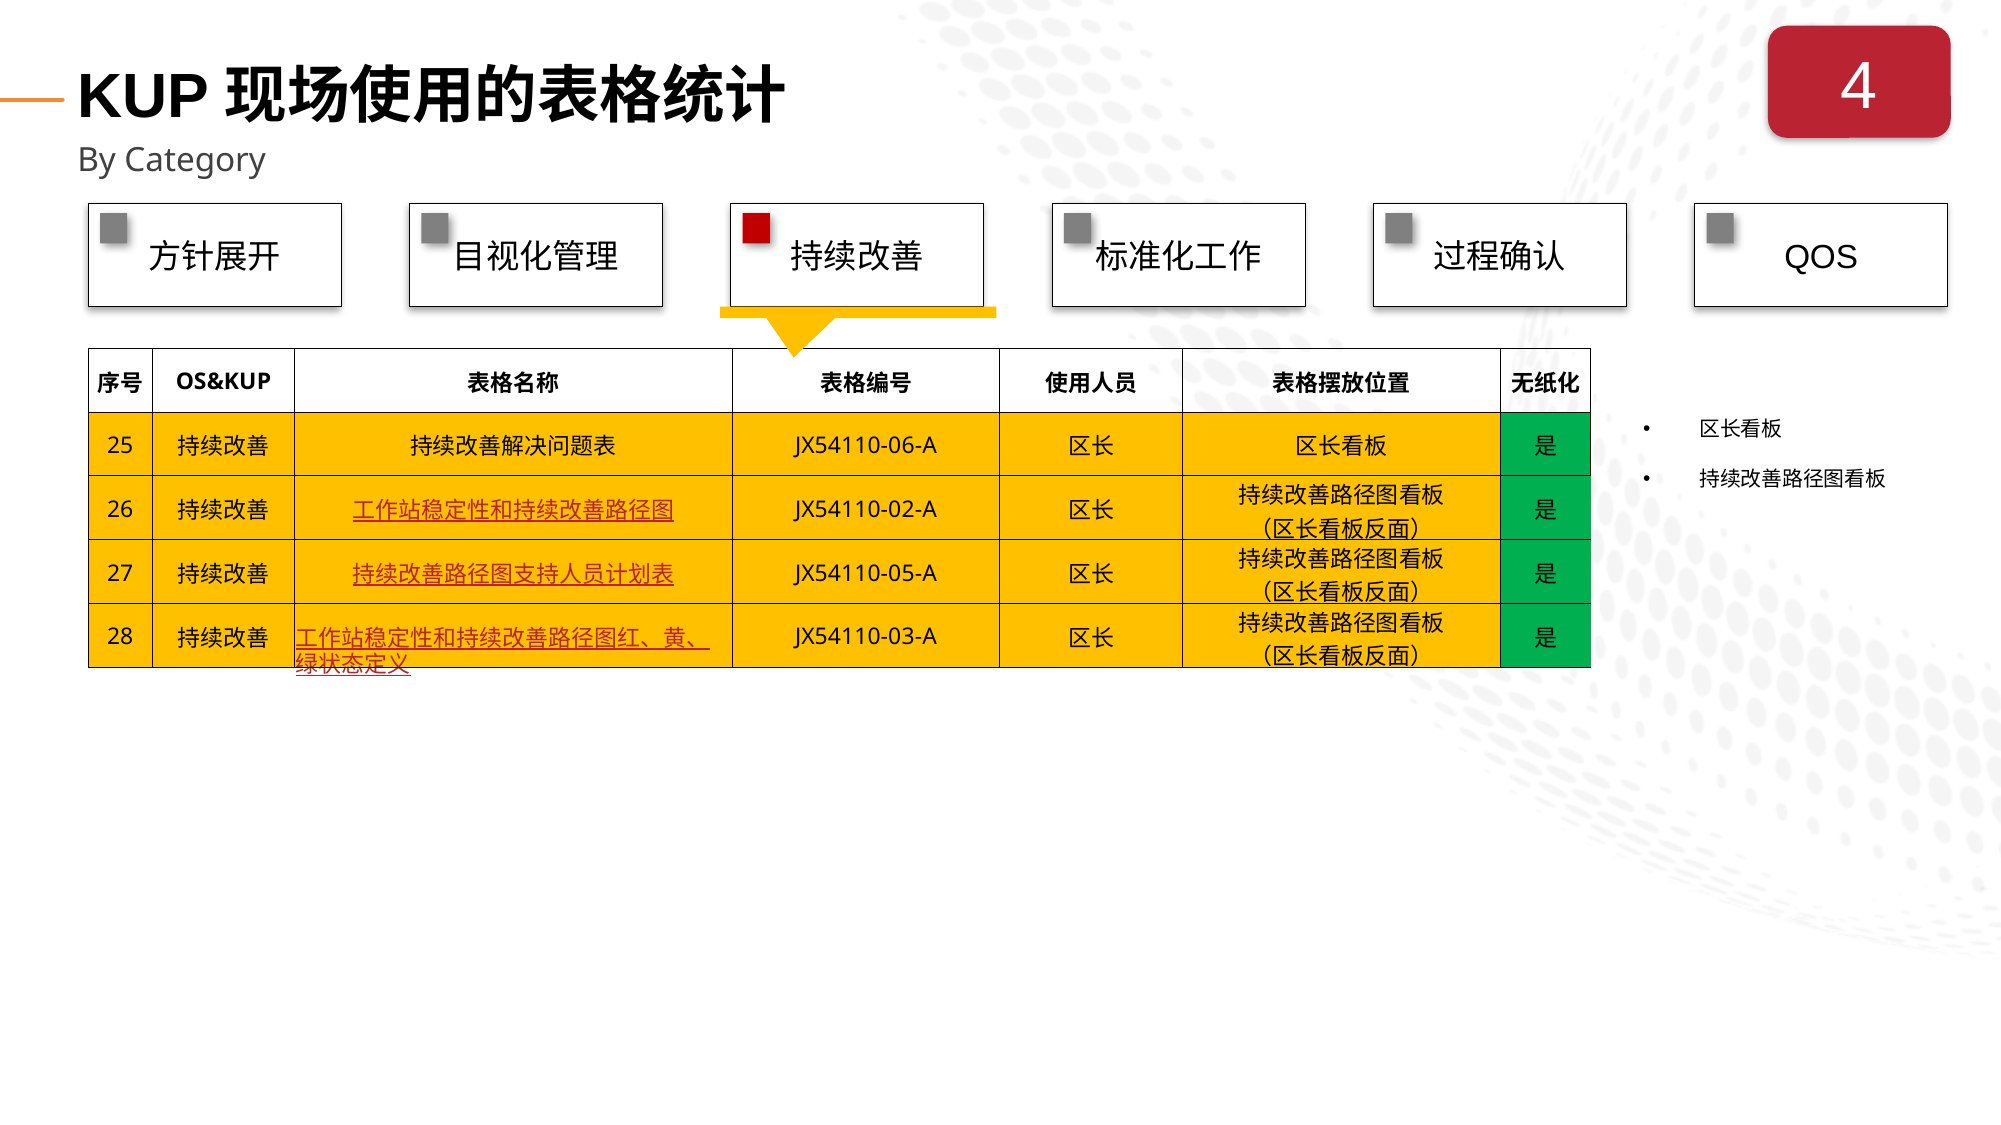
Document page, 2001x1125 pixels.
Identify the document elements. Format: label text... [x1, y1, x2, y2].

table_header 使用人员 [1000, 349, 1182, 412]
table_cell 25 [89, 413, 152, 475]
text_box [87, 203, 342, 308]
table_cell 持续改善路径图看板 （区长看板反面） [1183, 604, 1500, 667]
table_cell 持续改善 [153, 604, 294, 667]
table_cell 是 [1501, 413, 1590, 475]
table_cell 持续改善 [153, 476, 294, 539]
table_cell 区长 [1000, 540, 1182, 603]
table_cell 是 [1501, 476, 1591, 539]
table_cell 持续改善路径图看板 （区长看板反面） [1183, 476, 1500, 539]
table_cell JX54110-03-A [733, 604, 999, 667]
title KUP现场使用的表格统计 [62, 0, 1938, 138]
table_header OS&KUP [153, 349, 294, 412]
table_cell 区长看板 [1183, 413, 1500, 475]
table_cell 是 [1501, 540, 1591, 603]
table_cell 持续改善 [153, 540, 294, 603]
table_cell 工作站稳定性和持续改善路径图红、黄、绿状态定义 [295, 604, 732, 667]
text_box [1694, 203, 1948, 308]
table_header 表格摆放位置 [1183, 349, 1500, 412]
table_cell 28 [89, 604, 152, 667]
table_cell 持续改善路径图看板 （区长看板反面） [1183, 540, 1500, 603]
table_cell 区长 [1000, 604, 1182, 667]
table_cell 工作站稳定性和持续改善路径图 [295, 476, 732, 539]
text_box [1051, 203, 1306, 308]
table_cell 是 [1501, 604, 1591, 667]
table_cell 持续改善解决问题表 [295, 413, 732, 475]
table_cell JX54110-02-A [733, 476, 999, 539]
table_header 表格名称 [295, 349, 732, 412]
table_cell 持续改善 [153, 413, 294, 475]
text_box [720, 306, 997, 358]
table_header 无纸化 [1501, 349, 1590, 412]
table_cell JX54110-05-A [733, 540, 999, 603]
table_header 序号 [89, 349, 152, 412]
table_cell 27 [89, 540, 152, 603]
table_header 表格编号 [733, 349, 999, 412]
table_cell 区长 [1000, 476, 1182, 539]
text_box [409, 203, 663, 308]
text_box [730, 203, 985, 308]
table_cell 持续改善路径图支持人员计划表 [295, 540, 732, 603]
text_box 区长看板 持续改善路径图看板 [1628, 408, 1902, 498]
table_cell JX54110-06-A [733, 413, 999, 475]
table_cell 区长 [1000, 413, 1182, 475]
list By Category [62, 138, 1938, 180]
text_box 4 [1767, 25, 1951, 138]
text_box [1373, 203, 1627, 308]
table_cell 26 [89, 476, 152, 539]
